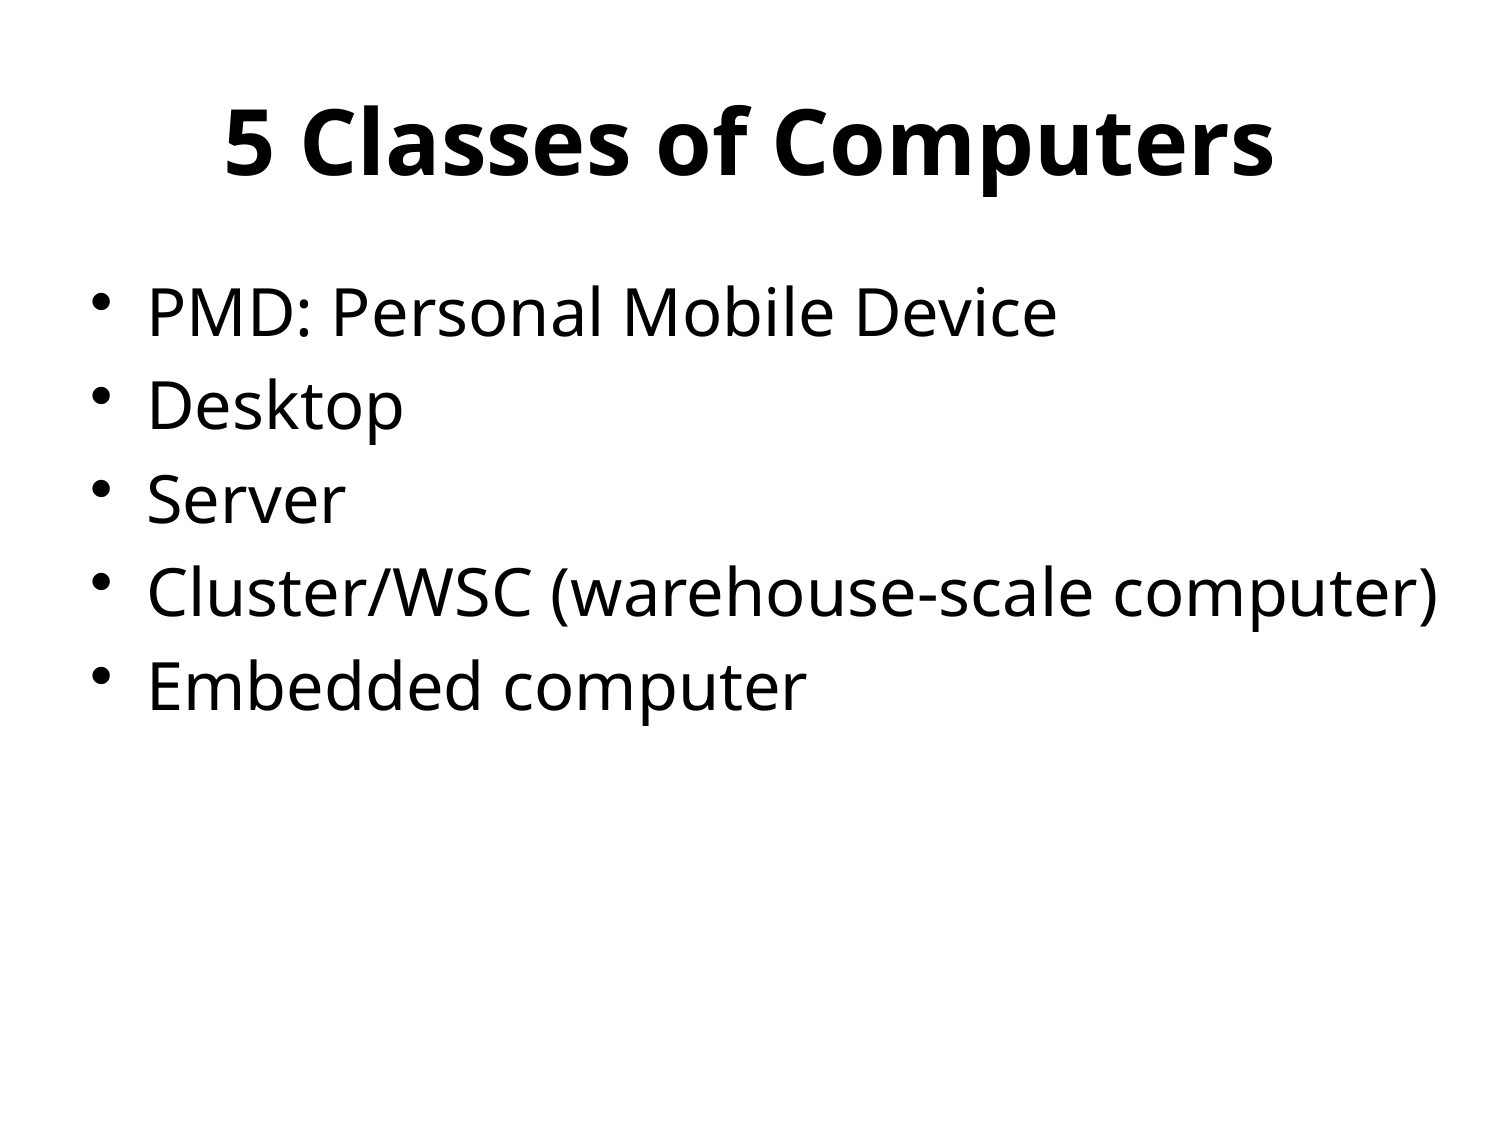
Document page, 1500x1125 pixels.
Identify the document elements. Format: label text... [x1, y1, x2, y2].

list PMD: Personal Mobile Device Desktop Server Cluster/WSC (warehouse-scale computer) Embedded computer [75, 262, 1500, 1125]
title 5 Classes of Computers [0, 45, 1500, 233]
